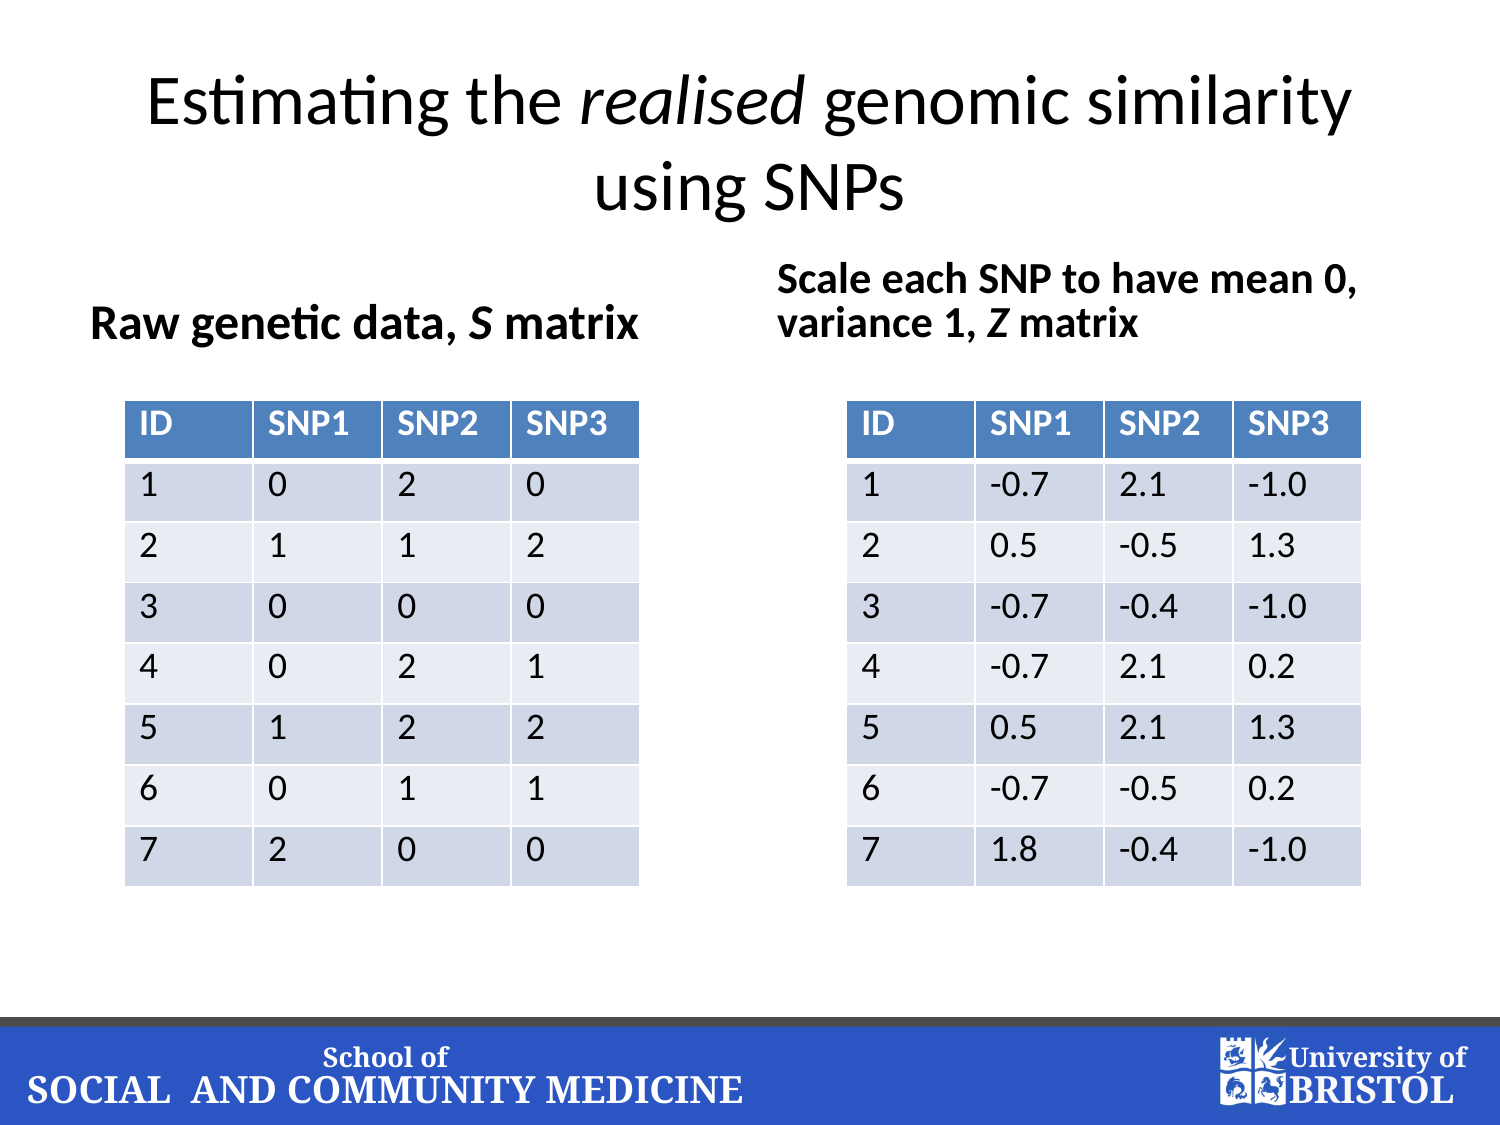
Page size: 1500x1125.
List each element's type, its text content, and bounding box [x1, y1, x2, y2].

table_cell -1.0 [1234, 583, 1361, 642]
table_cell -1.0 [1234, 827, 1361, 886]
table_cell 0.2 [1234, 766, 1361, 825]
table_header ID [847, 401, 974, 458]
table_cell 5 [847, 705, 974, 764]
table_cell 0.5 [976, 523, 1103, 582]
table_cell 7 [125, 827, 252, 886]
table_cell 0 [512, 827, 639, 886]
table_cell -0.7 [976, 644, 1103, 703]
table_cell 2 [512, 523, 639, 582]
table_cell -0.5 [1105, 523, 1232, 582]
table_cell 1 [254, 705, 381, 764]
table_cell -0.4 [1105, 827, 1232, 886]
table_cell 3 [125, 583, 252, 642]
table_cell 1.3 [1234, 523, 1361, 582]
table_cell 6 [125, 766, 252, 825]
table_header SNP1 [976, 401, 1103, 458]
table_cell 2 [512, 705, 639, 764]
table_cell 2.1 [1105, 644, 1232, 703]
table_header SNP3 [1234, 401, 1361, 458]
table_cell 1 [383, 766, 510, 825]
table_cell -1.0 [1234, 464, 1361, 521]
table_cell 2.1 [1105, 464, 1232, 521]
table_cell 4 [125, 644, 252, 703]
table_header ID [125, 401, 252, 458]
table_cell 0 [254, 766, 381, 825]
table_cell 0.5 [976, 705, 1103, 764]
table_cell 2 [847, 523, 974, 582]
list Scale each SNP to have mean 0, variance 1, Z matrix [761, 251, 1425, 357]
table_cell 0 [383, 583, 510, 642]
table_cell 2 [383, 464, 510, 521]
table_cell -0.7 [976, 766, 1103, 825]
table_header SNP2 [383, 401, 510, 458]
table_cell 0 [254, 464, 381, 521]
title Estimating the realised genomic similarity using SNPs [75, 45, 1425, 233]
table_cell 1 [847, 464, 974, 521]
table_cell 0 [254, 583, 381, 642]
table_cell 0 [512, 464, 639, 521]
table_cell 1 [125, 464, 252, 521]
table_cell 1 [383, 523, 510, 582]
table_cell 2 [254, 827, 381, 886]
table_cell 3 [847, 583, 974, 642]
table_cell 1.8 [976, 827, 1103, 886]
table_cell 5 [125, 705, 252, 764]
table_cell 2.1 [1105, 705, 1232, 764]
table_header SNP1 [254, 401, 381, 458]
table_cell 0 [254, 644, 381, 703]
table_cell 0 [512, 583, 639, 642]
table_cell 7 [847, 827, 974, 886]
table_cell 1 [512, 766, 639, 825]
table_cell -0.4 [1105, 583, 1232, 642]
table_cell 1 [512, 644, 639, 703]
table_header SNP3 [512, 401, 639, 458]
table_cell 1.3 [1234, 705, 1361, 764]
table_cell 0 [383, 827, 510, 886]
picture [1214, 1031, 1288, 1113]
table_cell 6 [847, 766, 974, 825]
table_cell -0.7 [976, 464, 1103, 521]
list Raw genetic data, S matrix [75, 251, 738, 357]
table_cell -0.5 [1105, 766, 1232, 825]
table_cell 4 [847, 644, 974, 703]
table_cell 2 [383, 705, 510, 764]
table_cell 0.2 [1234, 644, 1361, 703]
table_cell -0.7 [976, 583, 1103, 642]
table_cell 2 [383, 644, 510, 703]
table_cell 2 [125, 523, 252, 582]
table_header SNP2 [1105, 401, 1232, 458]
table_cell 1 [254, 523, 381, 582]
